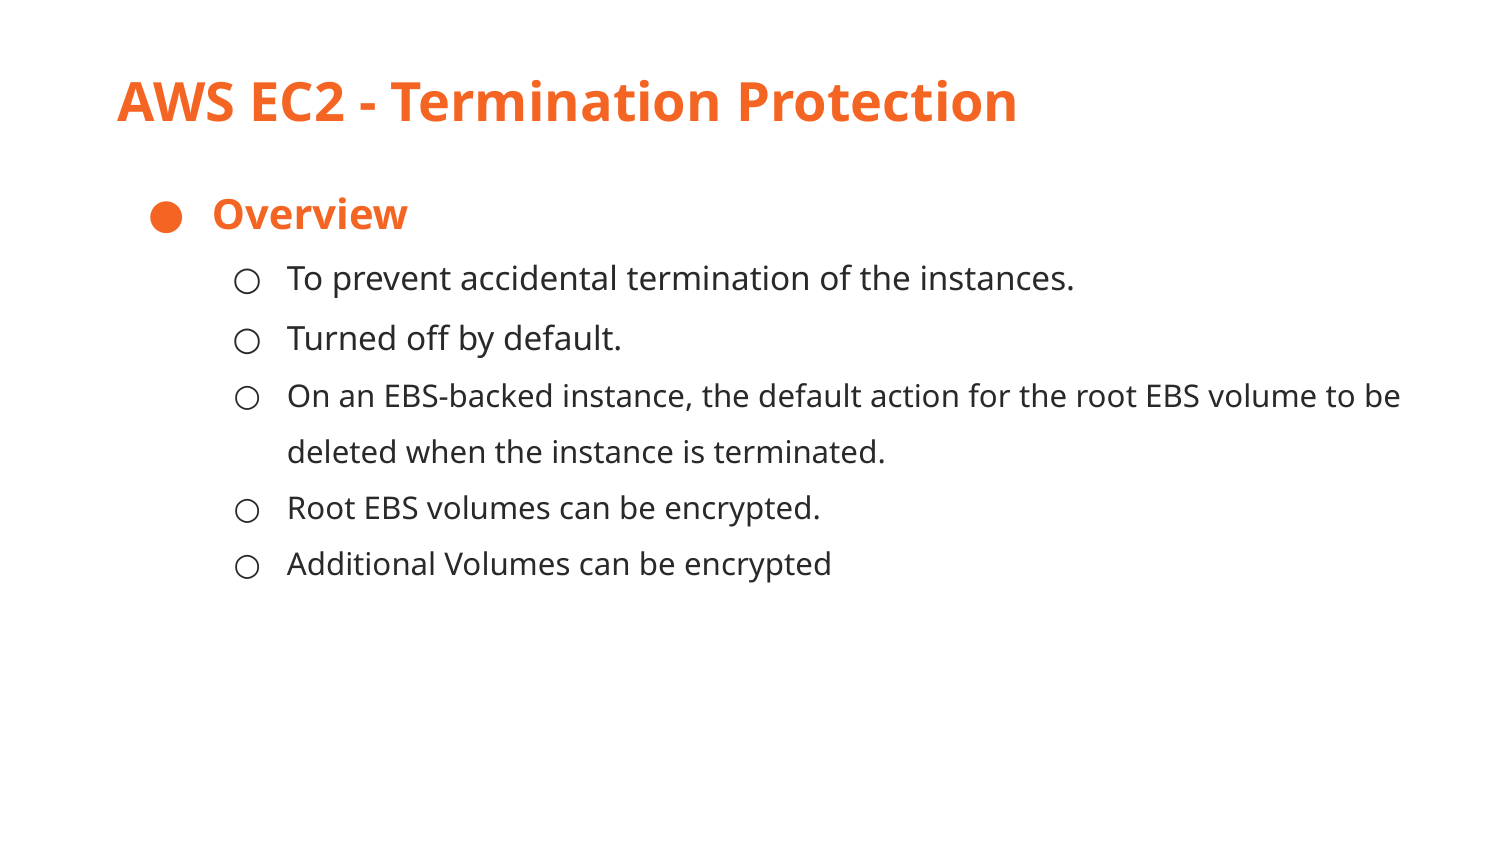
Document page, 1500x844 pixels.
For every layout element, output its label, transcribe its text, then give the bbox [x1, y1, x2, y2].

title AWS EC2 - Termination Protection [102, 52, 1327, 179]
title Overview To prevent accidental termination of the instances. Turned off by default. On an EBS-backed instance, the default action for the root EBS volume to be deleted when the instance is terminated. Root EBS volumes can be encrypted. Additional Volumes can be encrypted [121, 147, 1470, 825]
